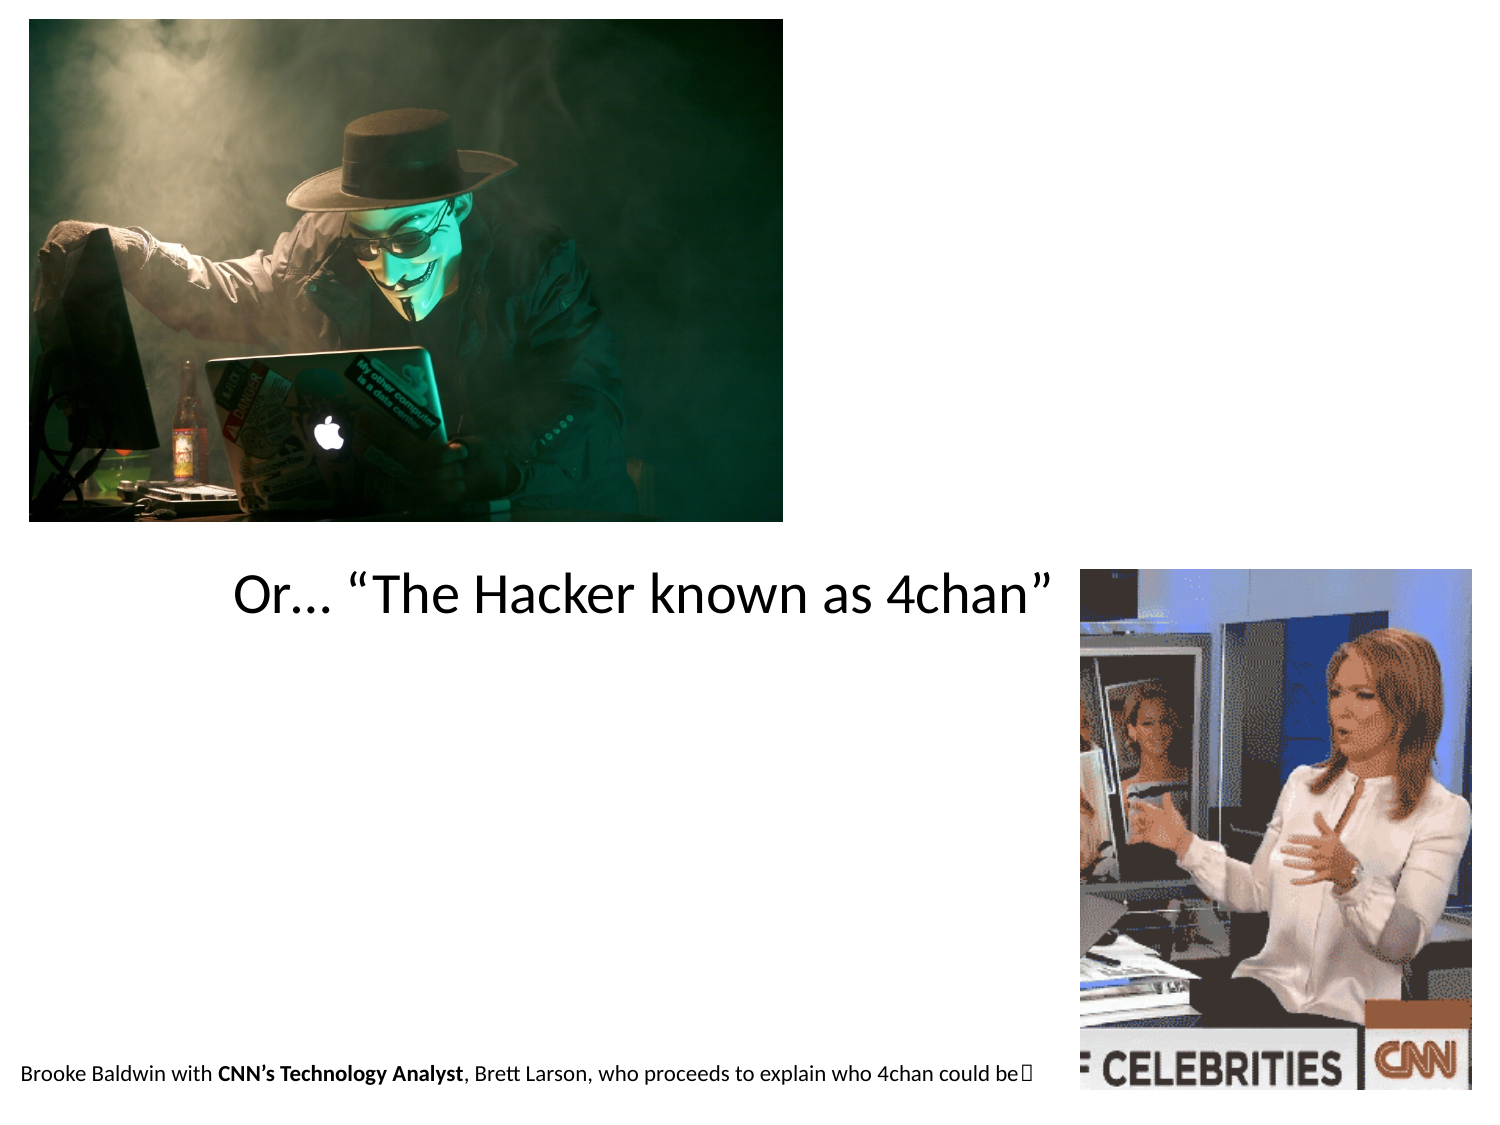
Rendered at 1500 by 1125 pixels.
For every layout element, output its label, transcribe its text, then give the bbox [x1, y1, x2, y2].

picture [29, 18, 783, 522]
text_box Or… “The Hacker known as 4chan” [218, 547, 1128, 633]
picture [1080, 568, 1472, 1090]
text_box Brooke Baldwin with CNN’s Technology Analyst, Brett Larson, who proceeds to explain who 4chan could be [5, 1050, 1076, 1093]
